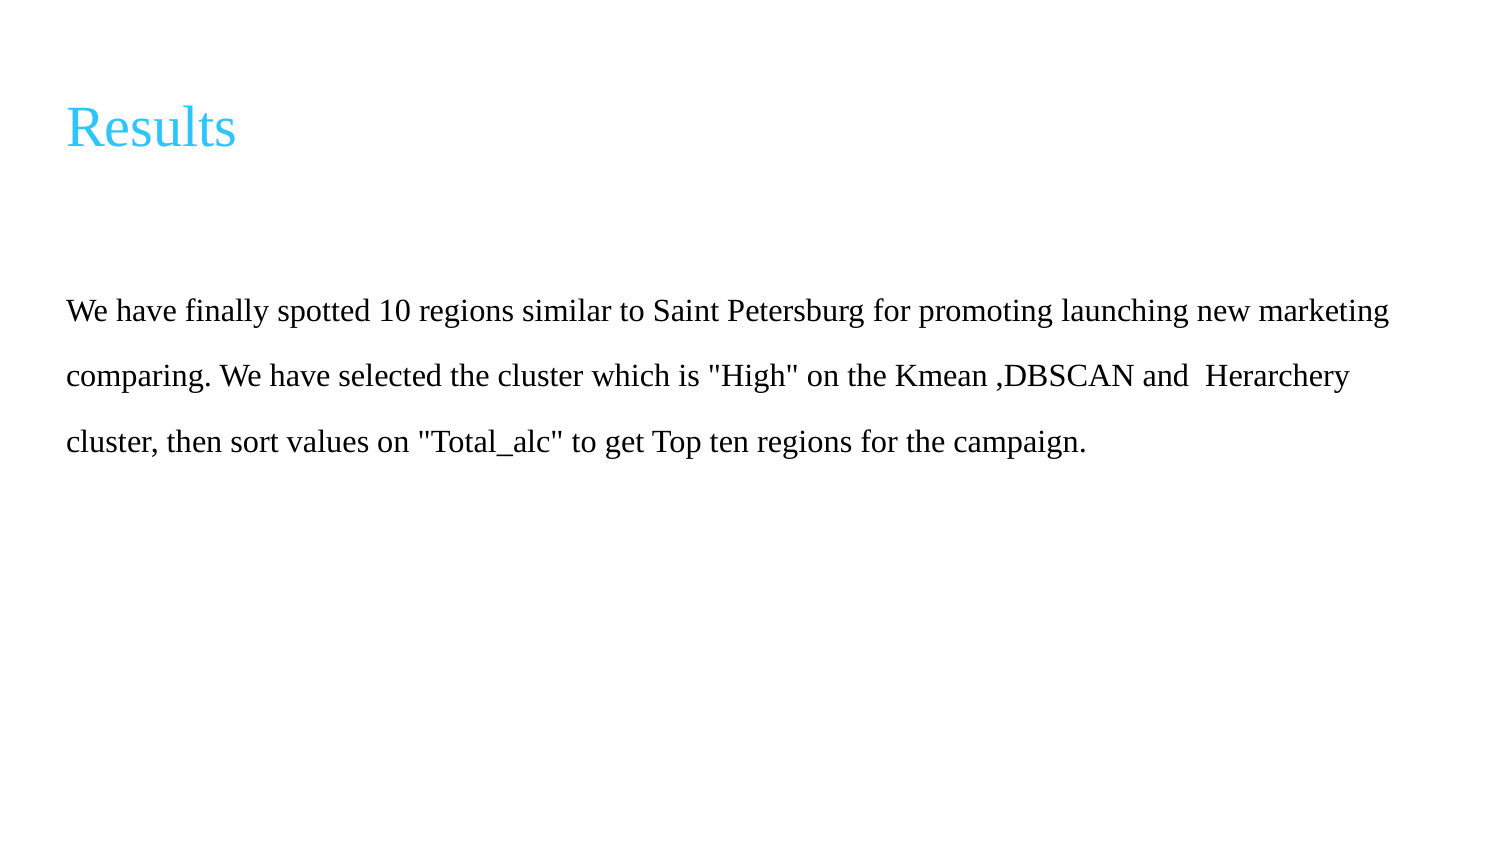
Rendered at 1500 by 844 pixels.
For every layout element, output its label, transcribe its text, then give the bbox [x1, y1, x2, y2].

list We have finally spotted 10 regions similar to Saint Petersburg for promoting launching new marketing comparing. We have selected the cluster which is "High" on the Kmean ,DBSCAN and Herarchery cluster, then sort values on "Total_alc" to get Top ten regions for the campaign. [51, 189, 1449, 750]
title Results [51, 72, 1449, 167]
